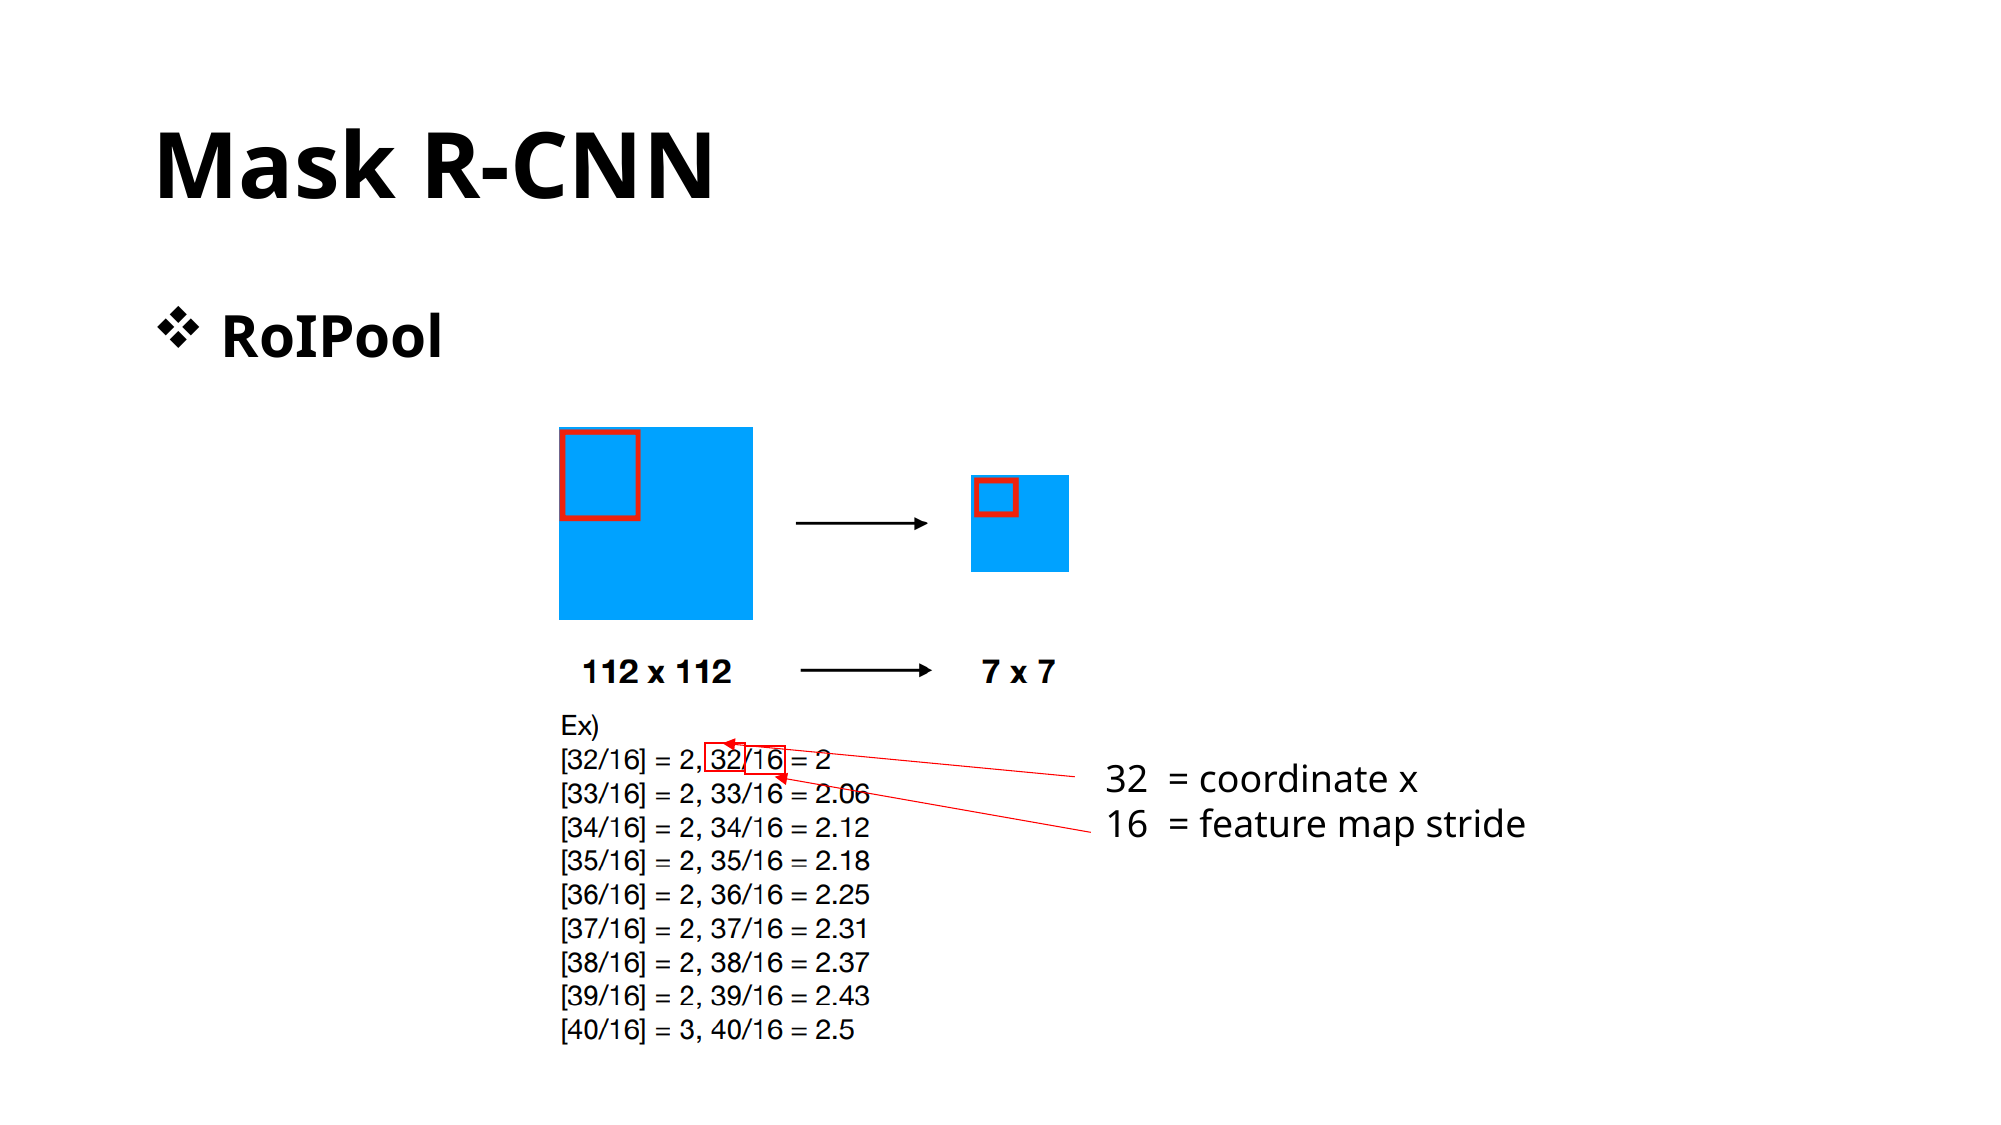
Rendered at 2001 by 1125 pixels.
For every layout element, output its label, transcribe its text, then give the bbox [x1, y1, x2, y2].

list RoIPool [137, 299, 1863, 1014]
title Mask R-CNN [137, 59, 1863, 278]
text_box 32 = coordinate x 16 = feature map stride [1096, 747, 1562, 853]
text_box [722, 743, 1075, 777]
picture [544, 406, 1096, 1051]
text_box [774, 776, 1091, 833]
